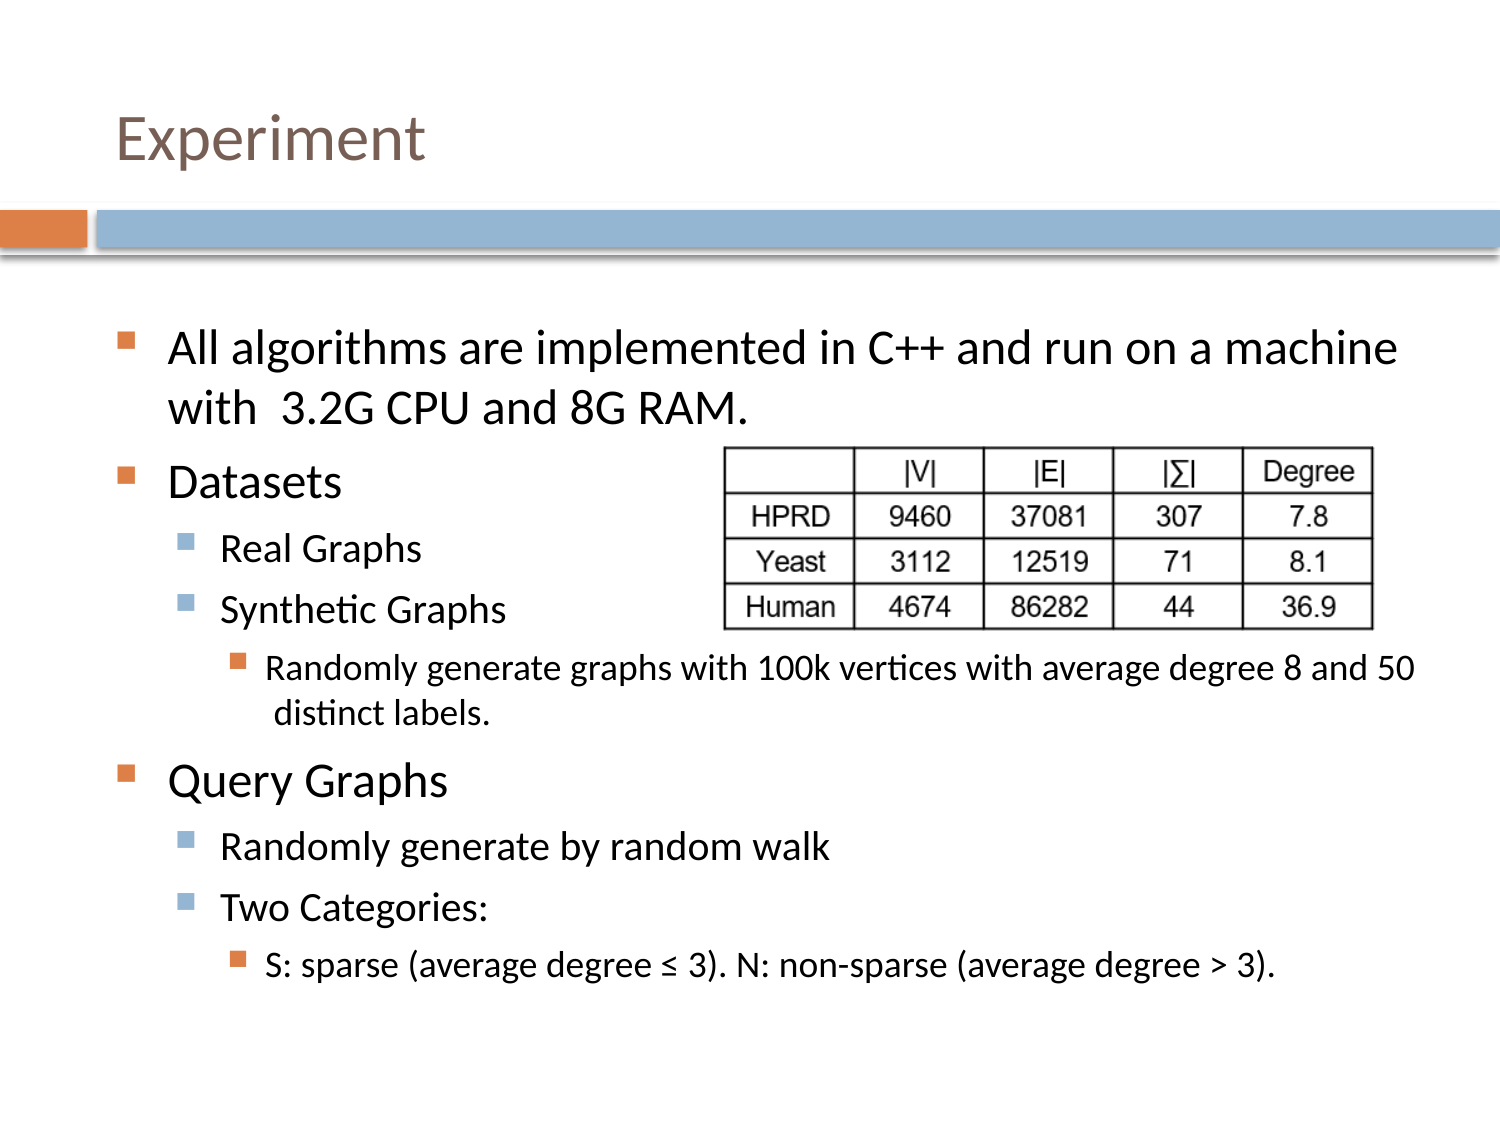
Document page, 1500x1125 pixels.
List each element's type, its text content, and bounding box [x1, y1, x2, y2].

list All algorithms are implemented in C++ and run on a machine with 3.2G CPU and 8G RAM. Datasets Real Graphs Synthetic Graphs Randomly generate graphs with 100k vertices with average degree 8 and 50 distinct labels. Query Graphs Randomly generate by random walk Two Categories: S: sparse (average degree ≤ 3). N: non-sparse (average degree > 3). [100, 219, 1438, 1083]
picture [705, 430, 1397, 646]
title Experiment [100, 19, 1438, 182]
